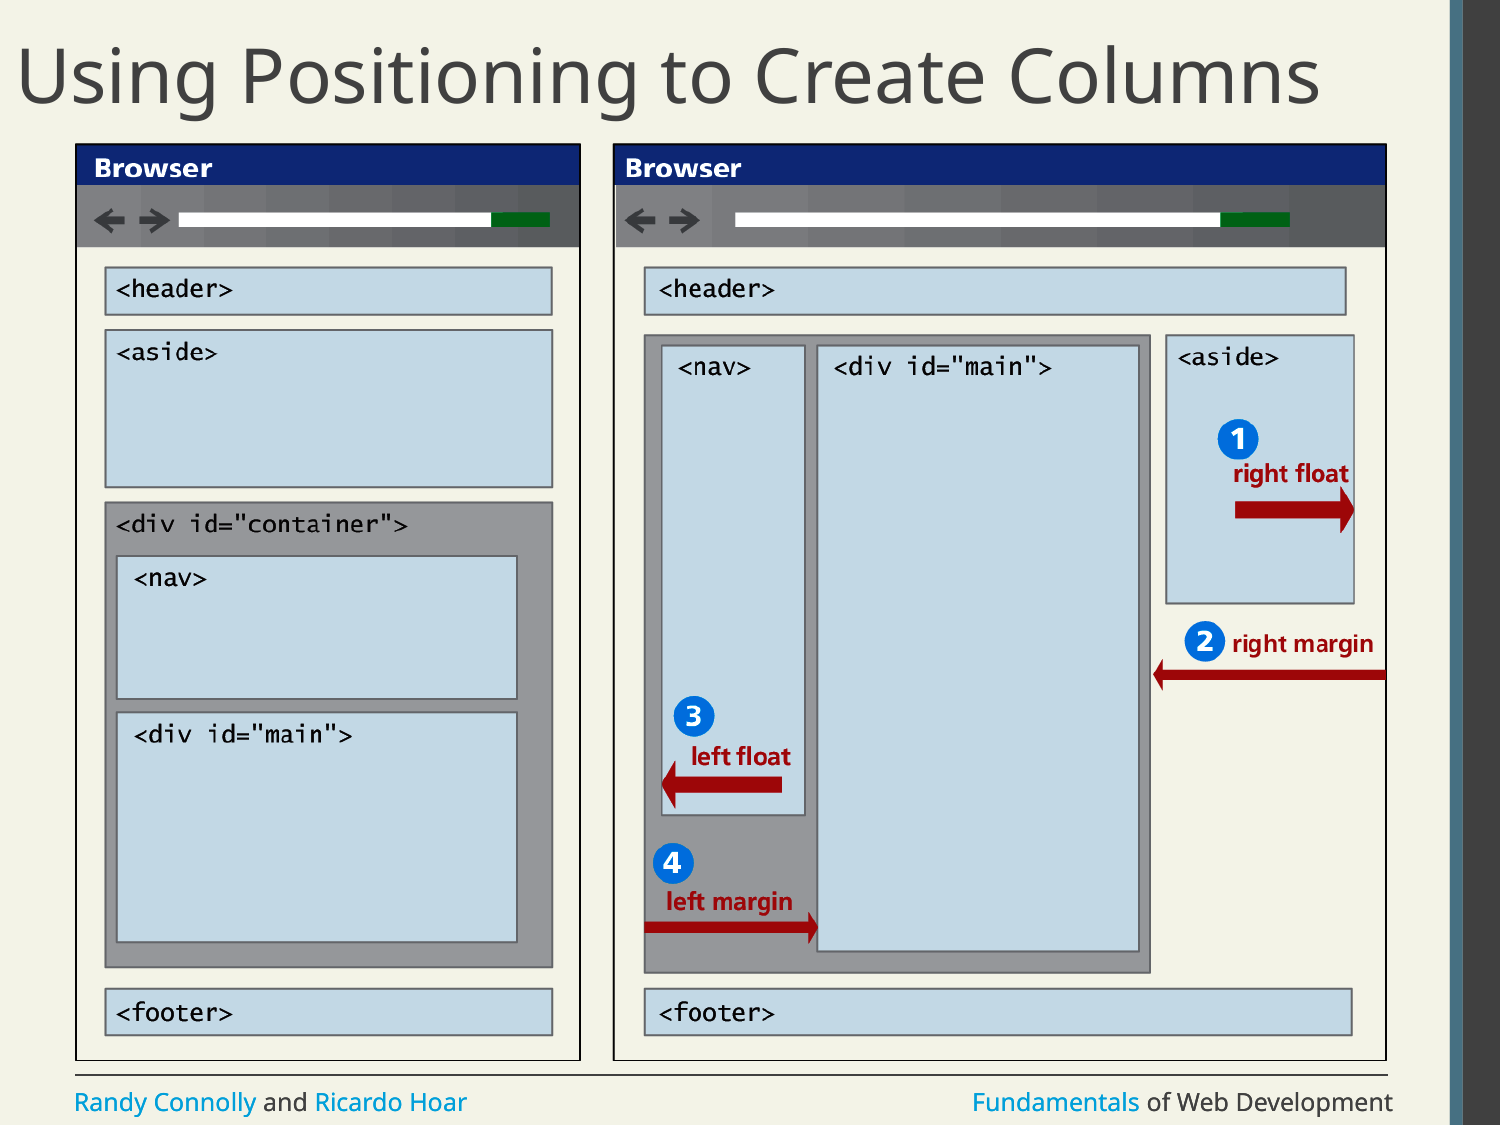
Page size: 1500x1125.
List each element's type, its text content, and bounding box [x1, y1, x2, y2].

title Using Positioning to Create Columns [0, 20, 1463, 188]
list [74, 137, 1388, 1066]
